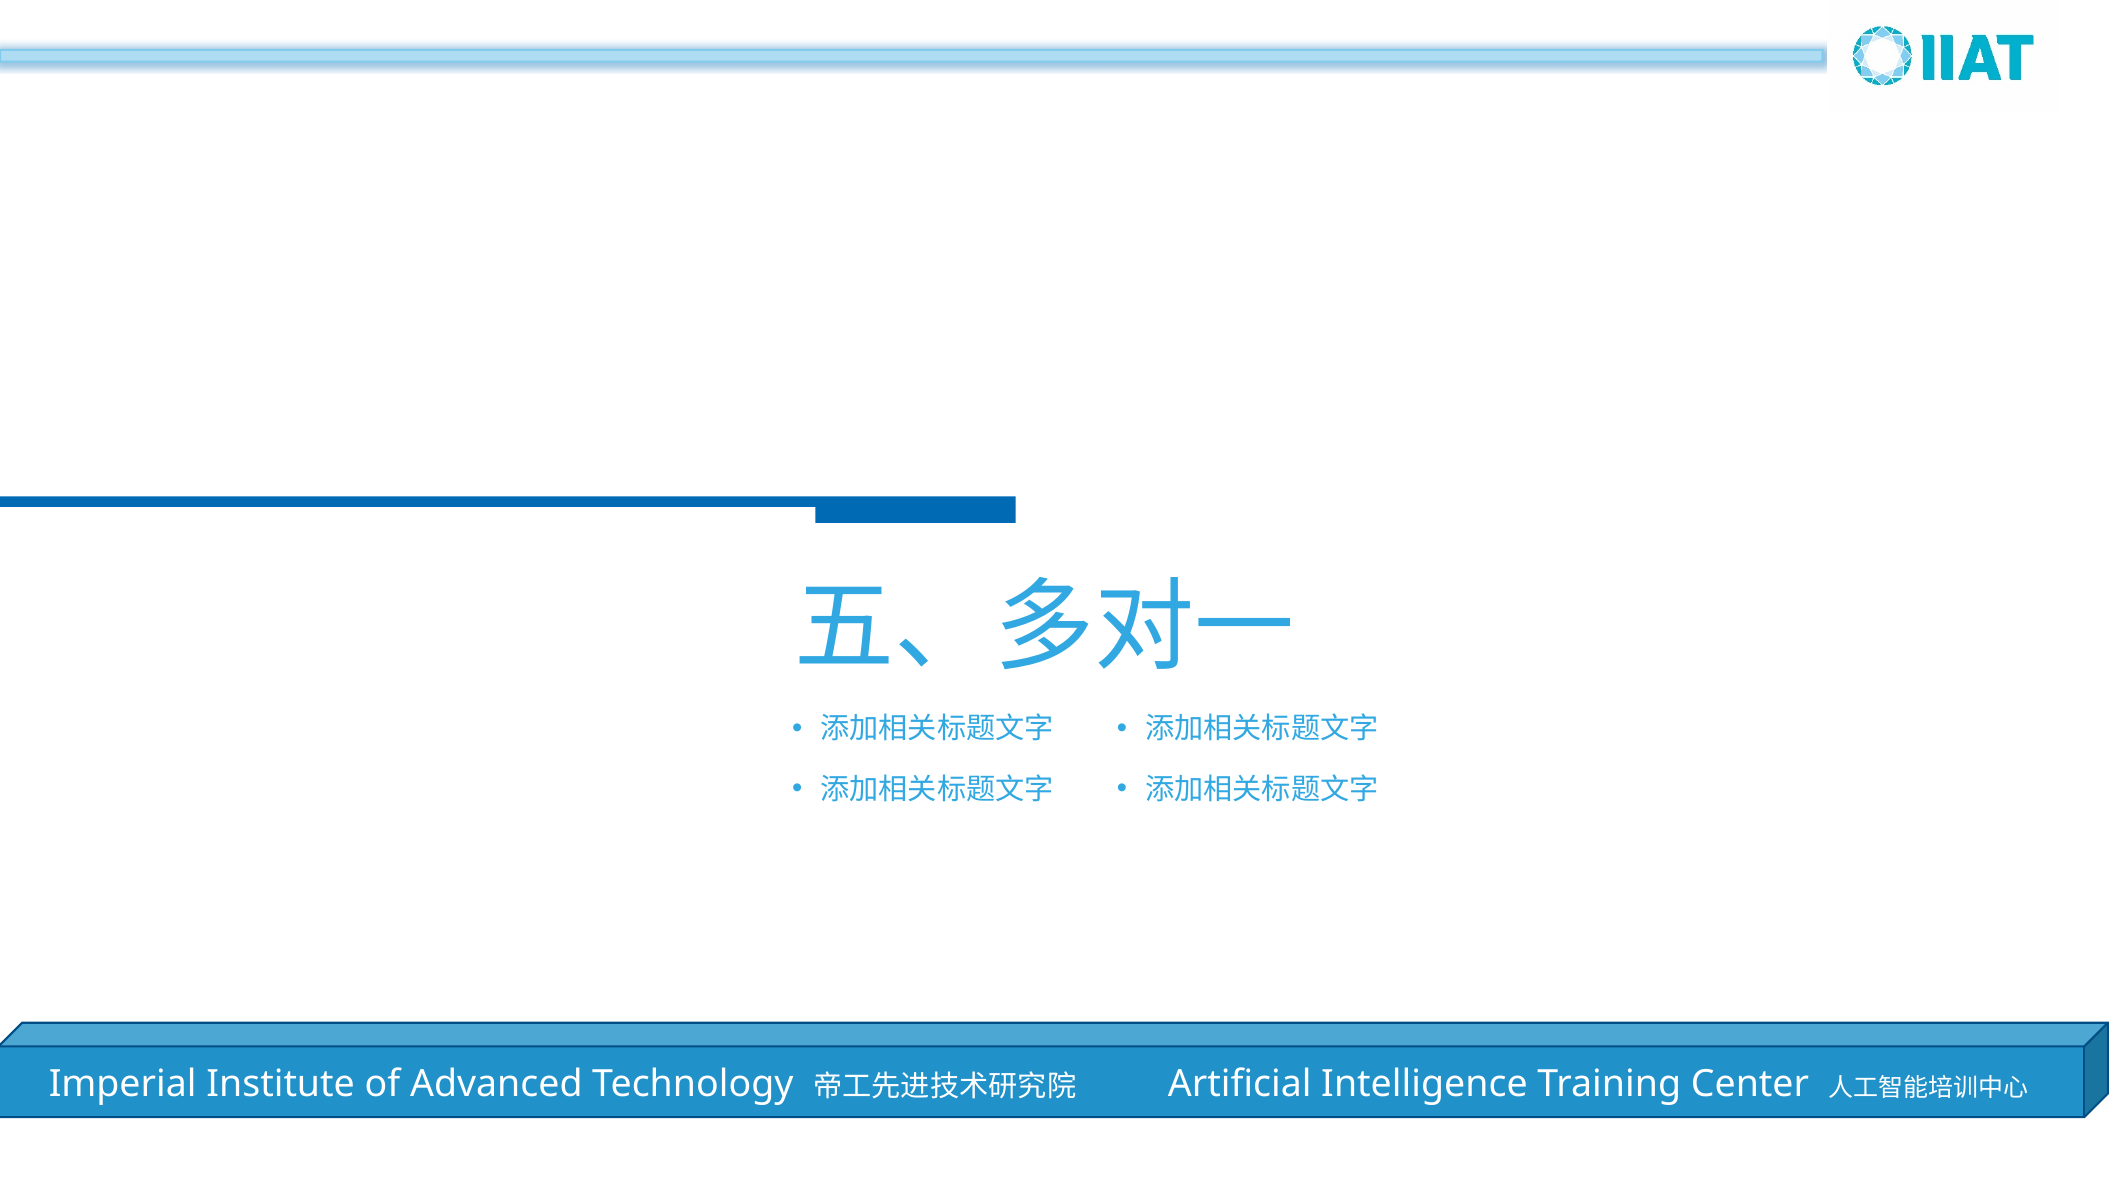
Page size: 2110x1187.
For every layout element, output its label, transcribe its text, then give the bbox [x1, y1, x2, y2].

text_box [0, 496, 1016, 523]
text_box 添加相关标题文字 [1102, 762, 1508, 813]
text_box 添加相关标题文字 [1102, 702, 1508, 752]
text_box 添加相关标题文字 [777, 702, 1102, 752]
text_box 添加相关标题文字 [777, 762, 1102, 813]
picture [1827, 0, 2059, 112]
text_box 五、多对一 [794, 561, 1740, 682]
